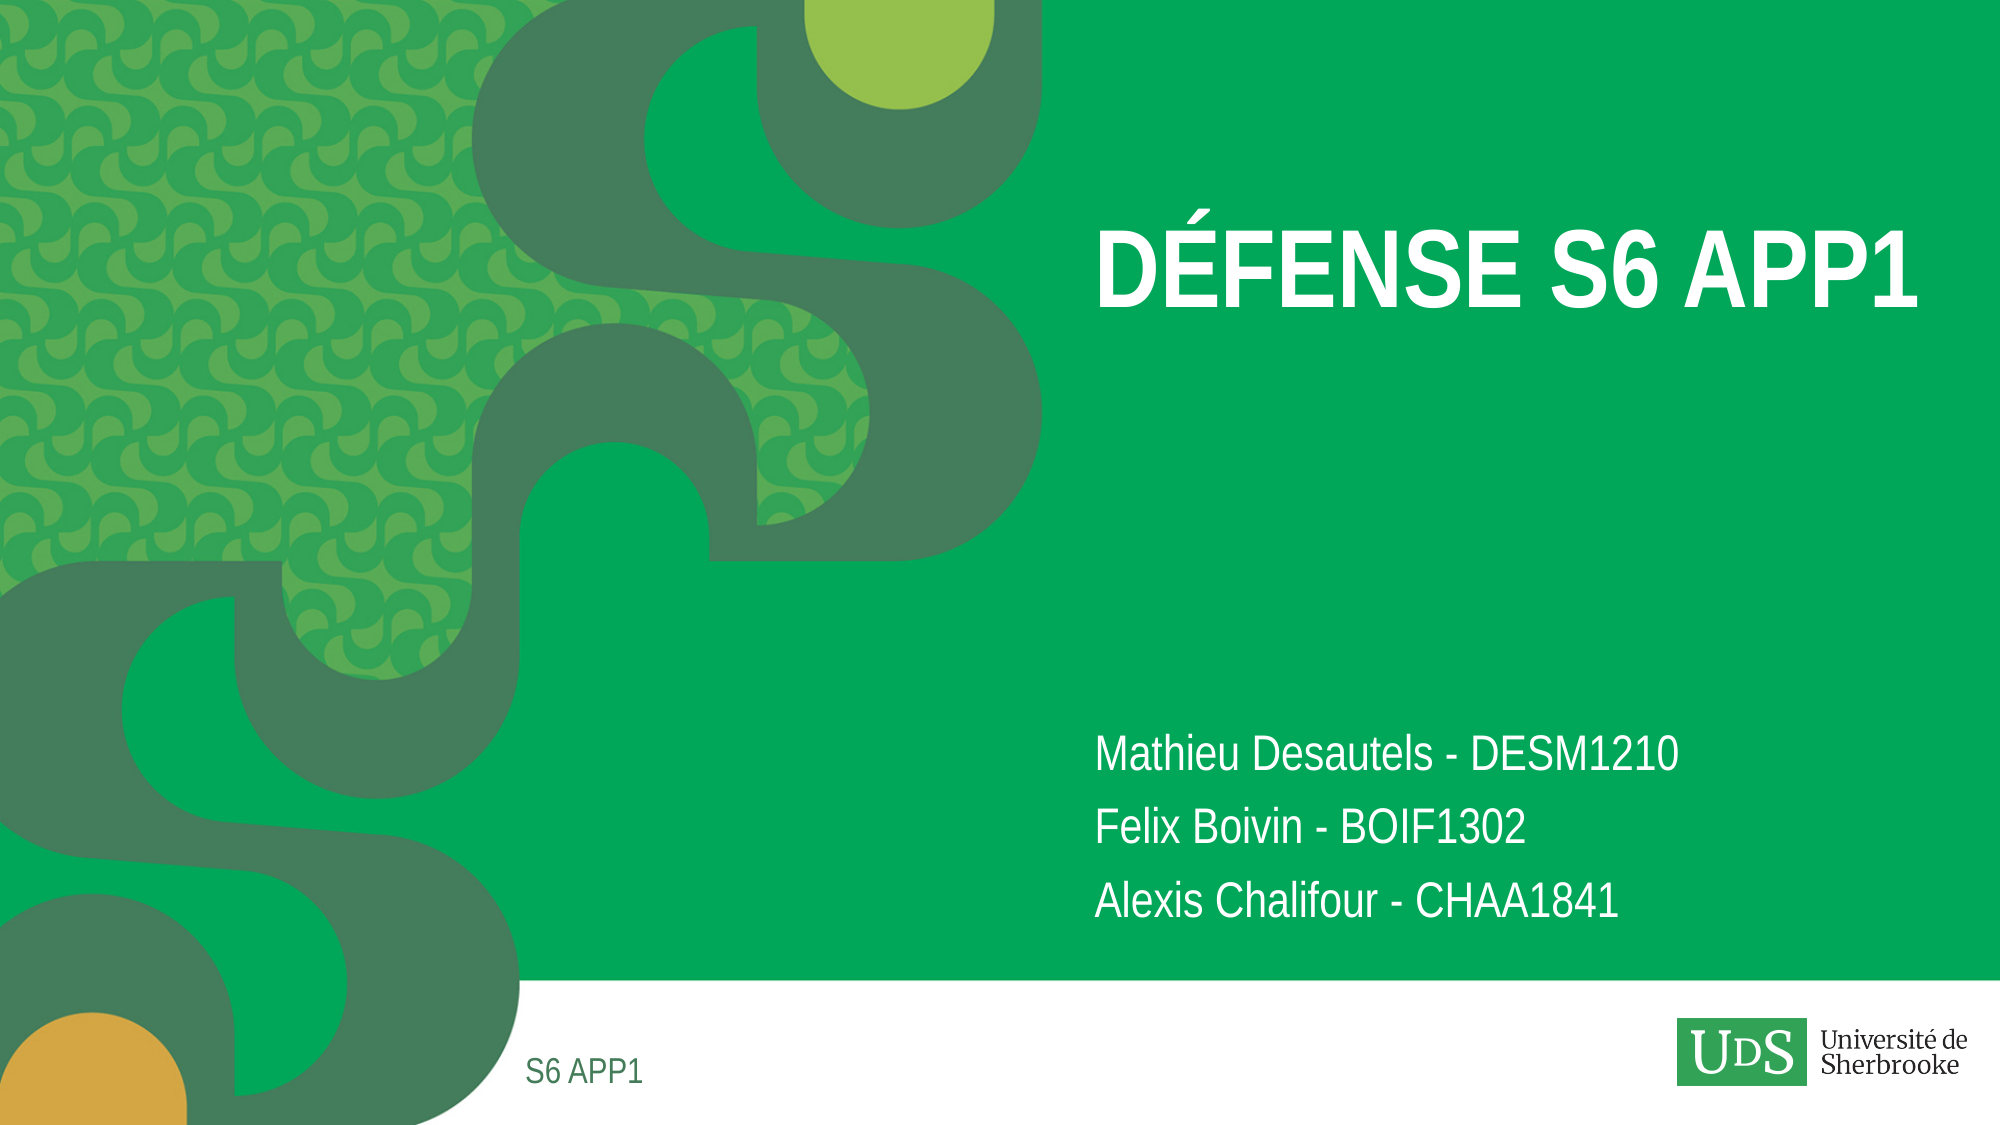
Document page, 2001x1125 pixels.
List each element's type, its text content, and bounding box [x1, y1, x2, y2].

title Défense S6 APP1 [1094, 196, 1930, 610]
picture [0, 0, 2000, 1125]
list Mathieu Desautels - DESM1210 Felix Boivin - BOIF1302 Alexis Chalifour - CHAA1841 [1094, 720, 1930, 941]
